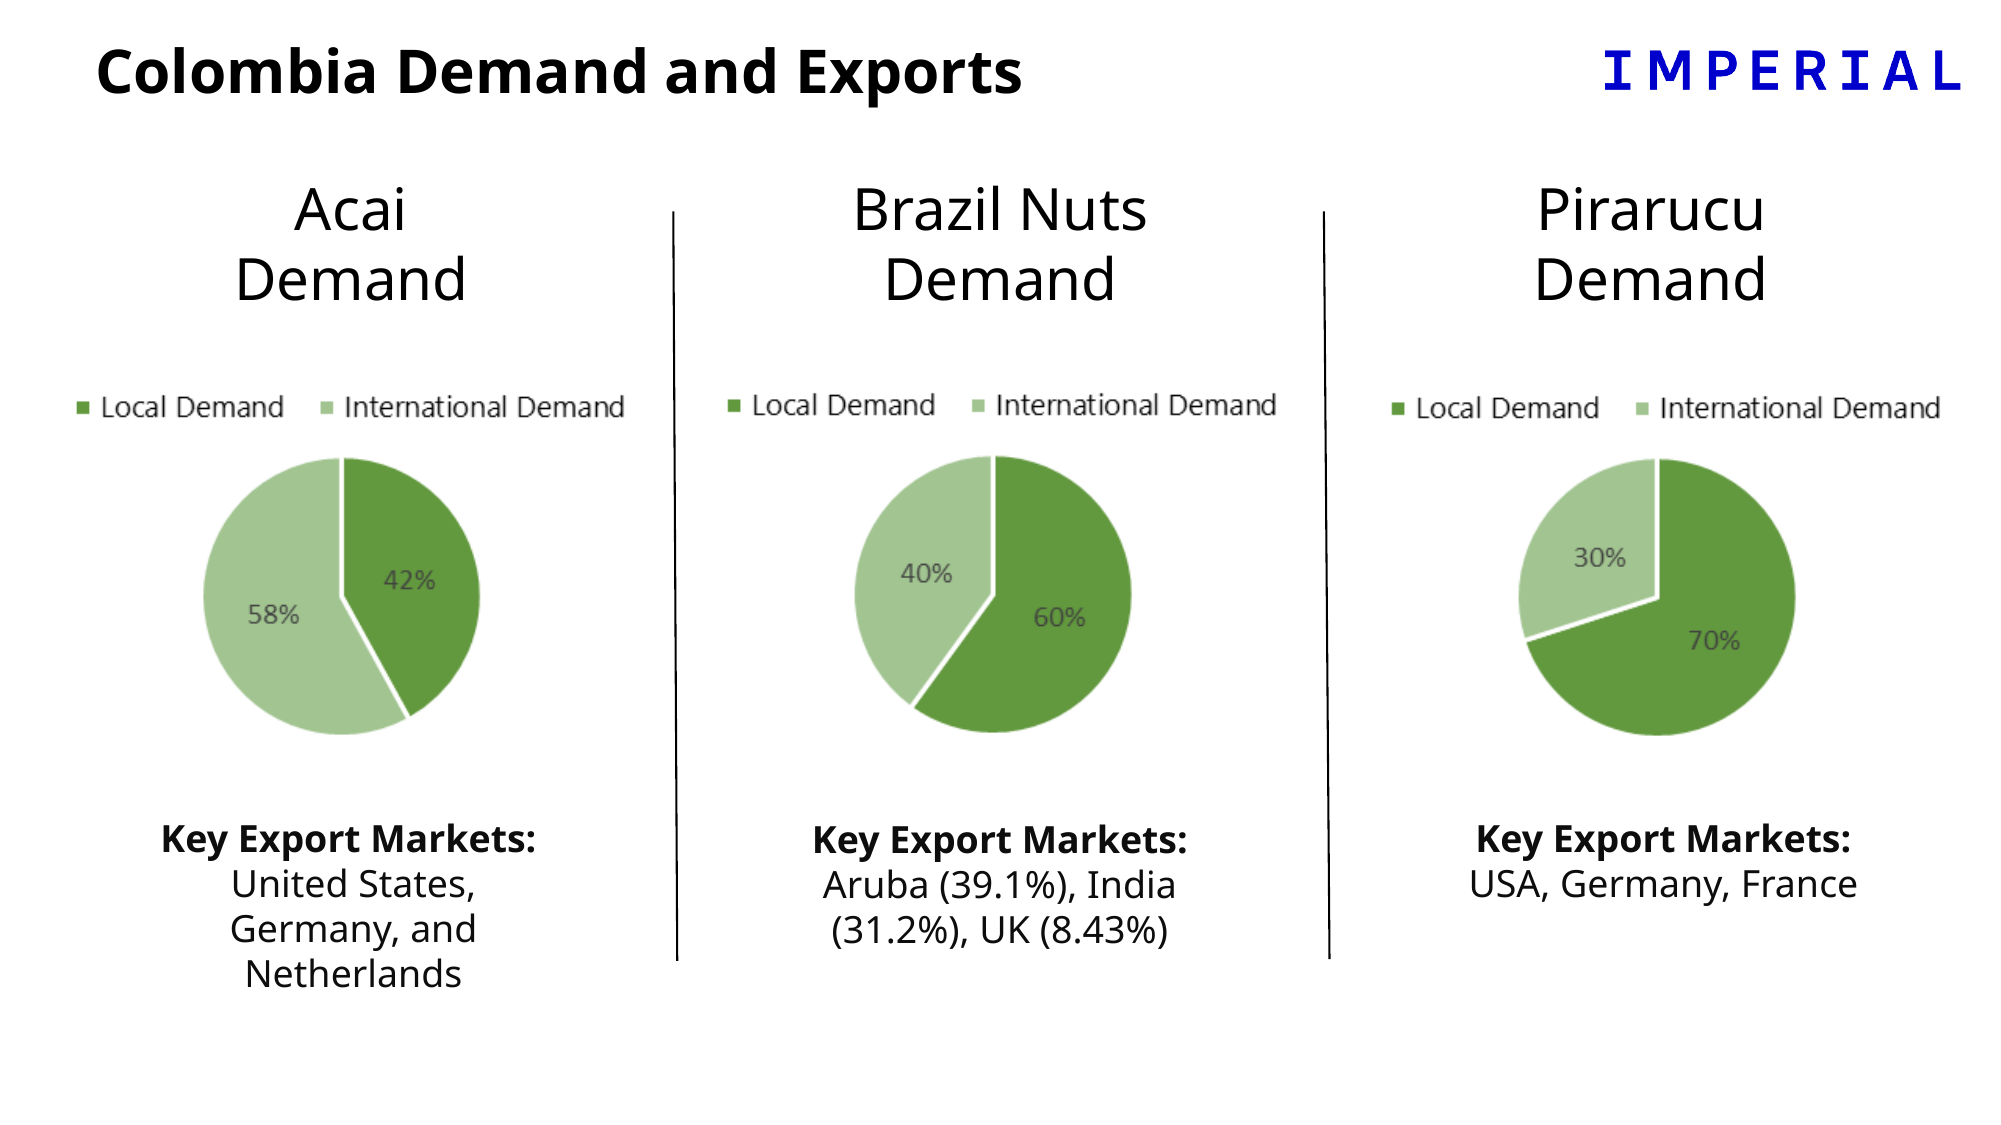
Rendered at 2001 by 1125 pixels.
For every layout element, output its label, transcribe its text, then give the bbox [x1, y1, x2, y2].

title Colombia Demand and Exports [79, 0, 1805, 148]
text_box Key Export Markets: Aruba (39.1%), India (31.2%), UK (8.43%) [760, 808, 1240, 959]
picture [700, 367, 1302, 761]
text_box Key Export Markets: USA, Germany, France [1423, 807, 1905, 913]
picture [1805, 23, 1974, 112]
text_box Key Export Markets: United States, Germany, and Netherlands [128, 807, 579, 1003]
text_box Pirarucu Demand [1423, 165, 1879, 320]
picture [44, 369, 659, 757]
text_box Acai Demand [123, 165, 580, 320]
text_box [672, 210, 678, 962]
picture [1366, 364, 1964, 760]
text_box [1323, 210, 1330, 960]
text_box Brazil Nuts Demand [772, 165, 1229, 320]
